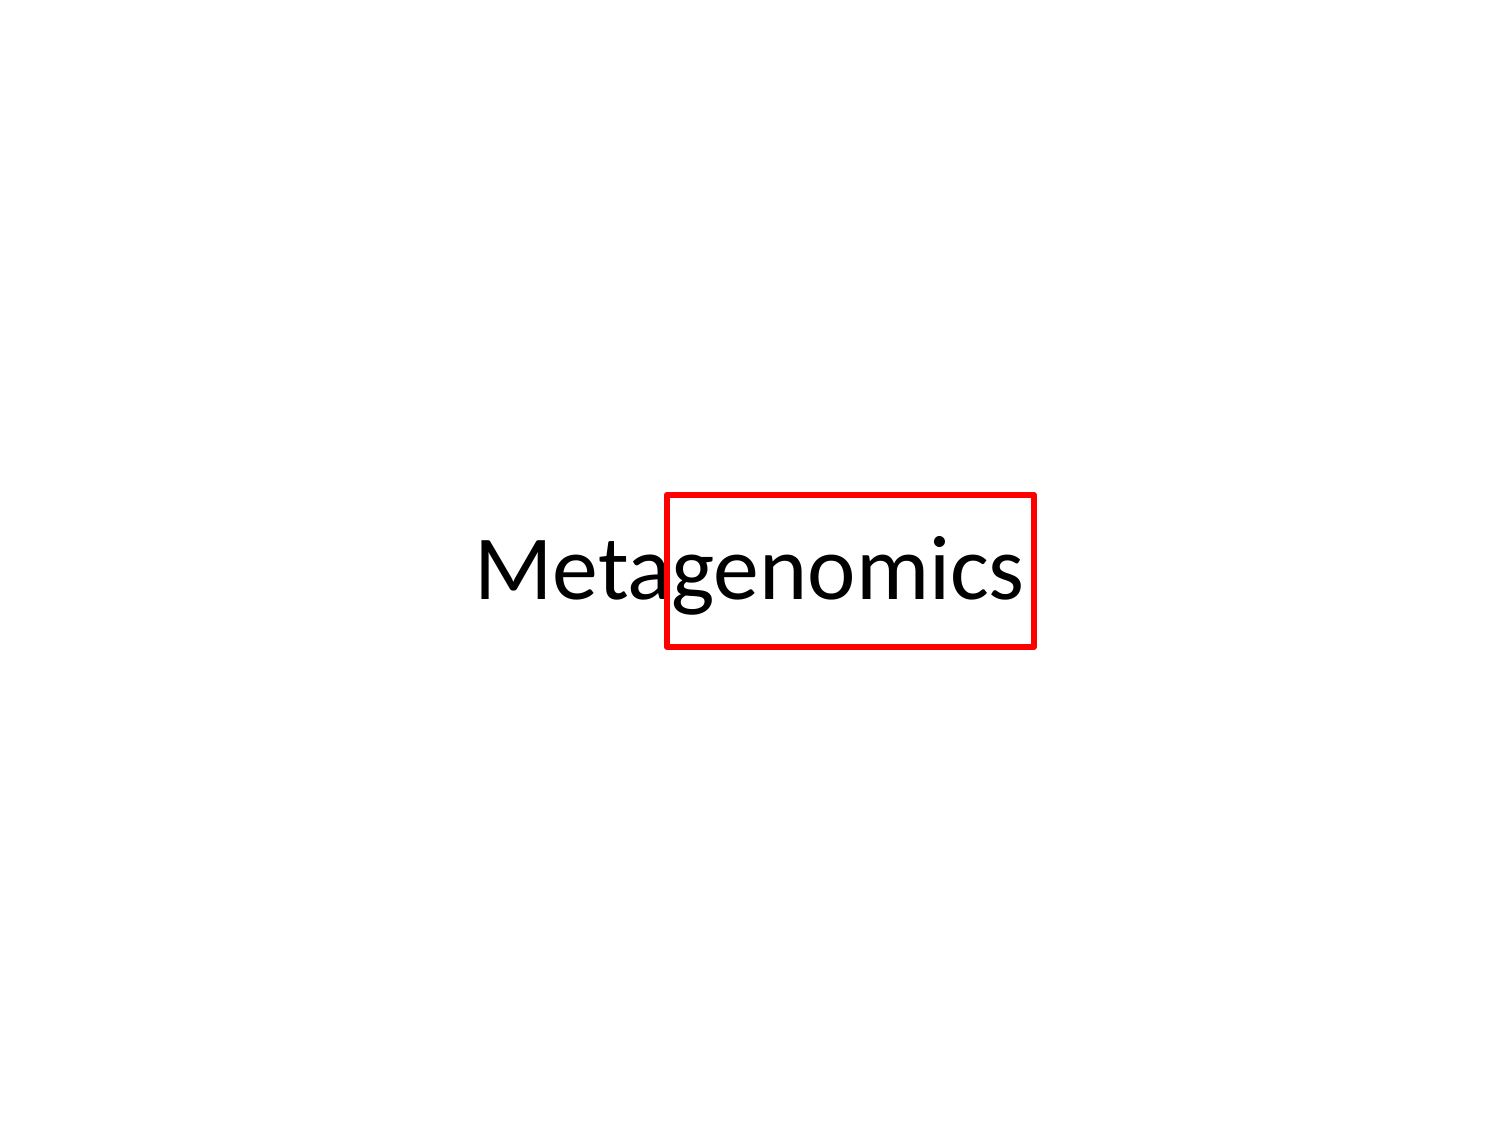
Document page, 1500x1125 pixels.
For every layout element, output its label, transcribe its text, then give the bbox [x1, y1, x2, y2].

text_box [666, 494, 1034, 647]
title Metagenomics [75, 459, 1425, 666]
